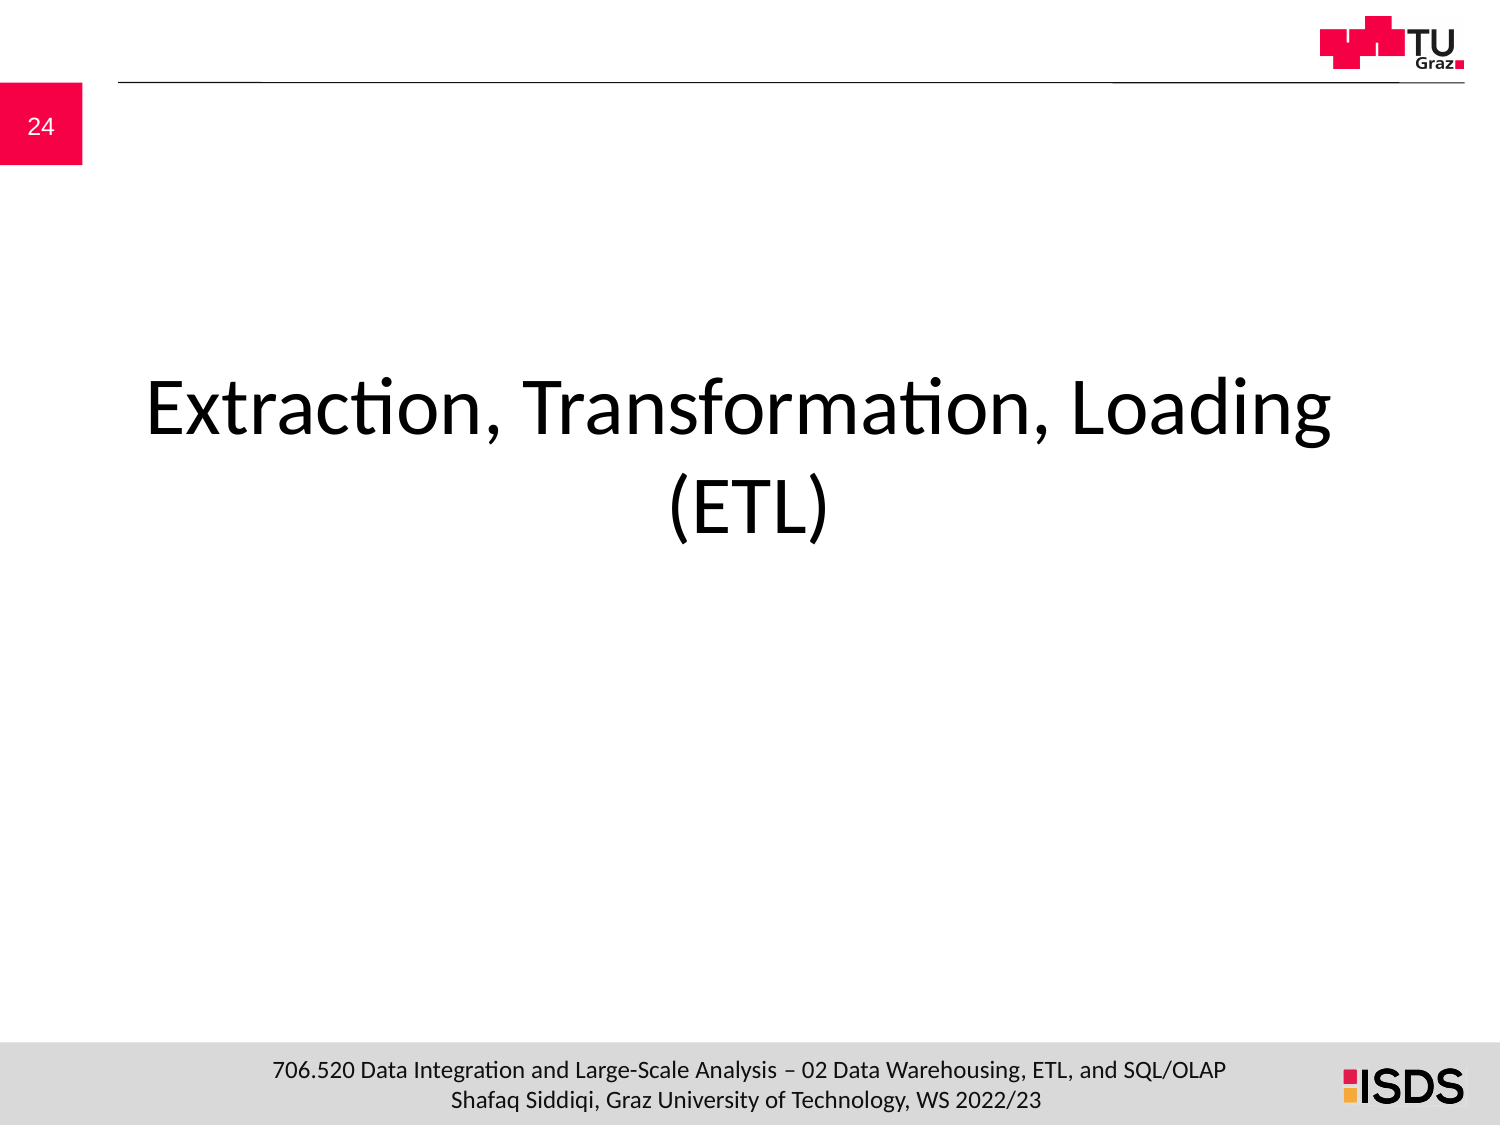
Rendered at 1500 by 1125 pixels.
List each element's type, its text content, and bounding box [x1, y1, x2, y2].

picture [1339, 1065, 1468, 1107]
title Extraction, Transformation, Loading (ETL) [33, 343, 1465, 558]
picture [1320, 16, 1464, 69]
